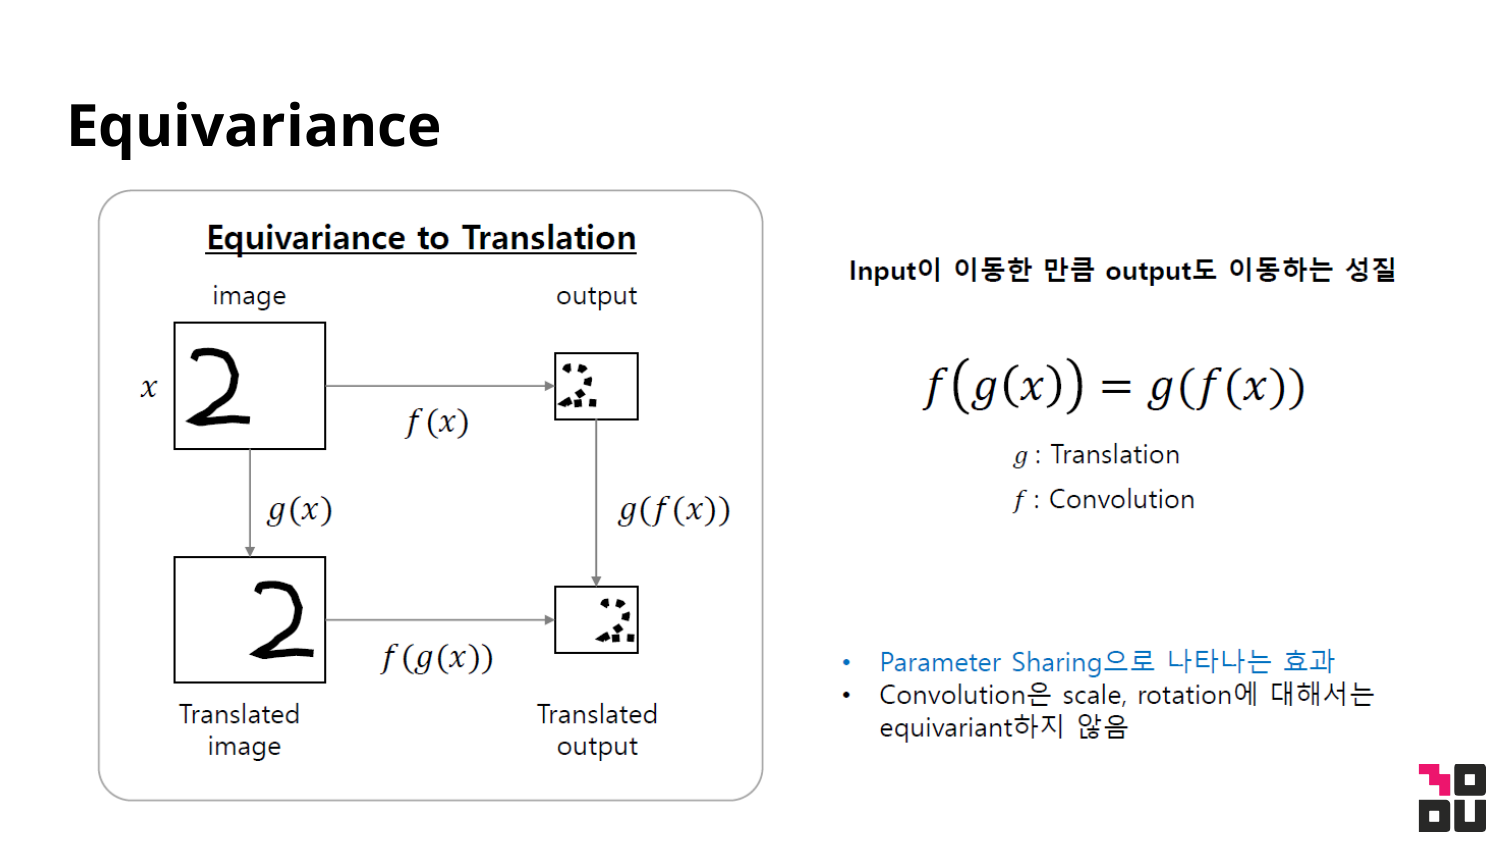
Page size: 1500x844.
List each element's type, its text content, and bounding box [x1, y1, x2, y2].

title Equivariance [51, 72, 1449, 167]
picture [86, 185, 1488, 832]
